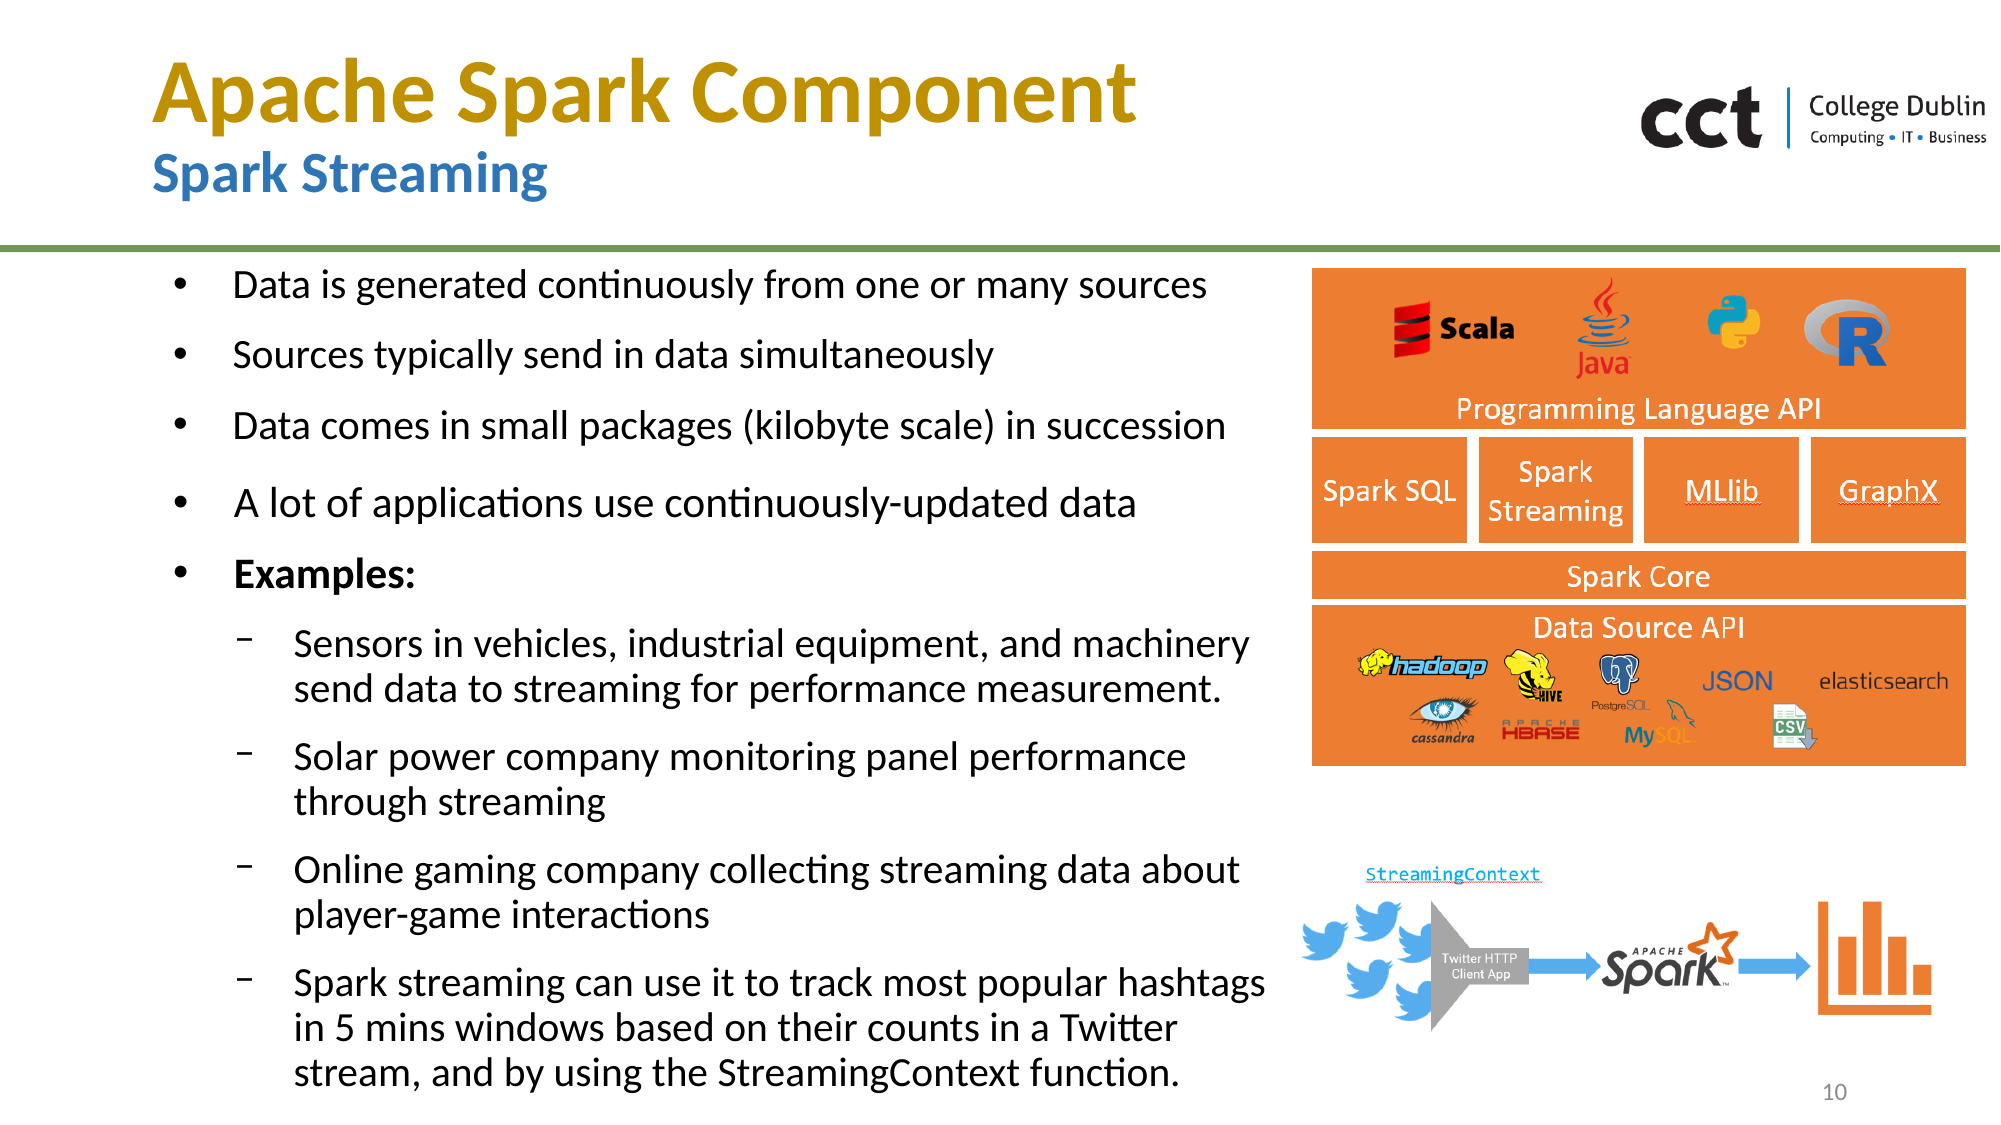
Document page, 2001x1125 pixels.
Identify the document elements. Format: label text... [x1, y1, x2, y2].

title Apache Spark Component Spark Streaming [137, 15, 1618, 233]
text_box A lot of applications use continuously-updated data Examples: Sensors in vehicles, industrial equipment, and machinery send data to streaming for performance measurement. Solar power company monitoring panel performance through streaming Online gaming company collecting streaming data about player-game interactions Spark streaming can use it to track most popular hashtags in 5 mins windows based on their counts in a Twitter stream, and by using the StreamingContext function. [158, 472, 1292, 1115]
slide_number 10 [1412, 1060, 1863, 1120]
list Data is generated continuously from one or many sources Sources typically send in data simultaneously Data comes in small packages (kilobyte scale) in succession [158, 255, 1313, 473]
picture [1307, 263, 1968, 770]
picture [1297, 861, 1938, 1035]
picture [1638, 71, 1996, 166]
